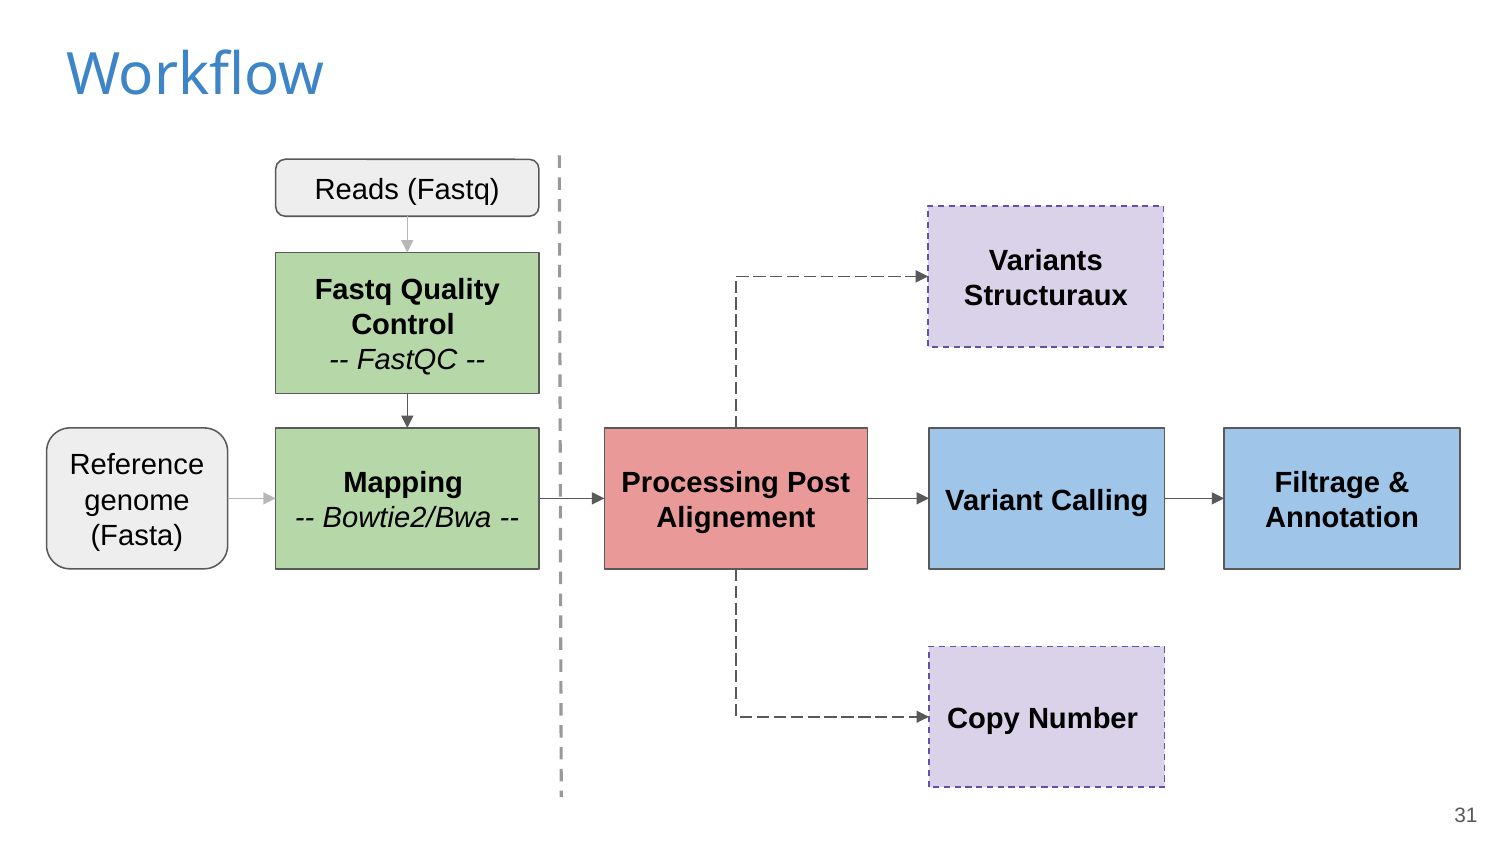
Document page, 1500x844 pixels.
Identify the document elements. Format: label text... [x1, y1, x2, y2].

text_box Copy Number [928, 646, 1165, 788]
text_box Processing Post Alignement [604, 427, 868, 569]
slide_number 31 [1402, 777, 1493, 842]
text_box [758, 545, 907, 740]
text_box Fastq Quality Control -- FastQC -- [275, 252, 539, 394]
text_box Reads (Fastq) [275, 159, 539, 217]
title Workflow [51, 20, 1449, 115]
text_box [755, 255, 909, 449]
text_box Variants Structuraux [928, 205, 1164, 347]
text_box Filtrage & Annotation [1224, 427, 1460, 569]
text_box Variant Calling [928, 427, 1165, 569]
text_box Reference genome (Fasta) [46, 427, 228, 569]
text_box Mapping -- Bowtie2/Bwa -- [275, 427, 539, 569]
